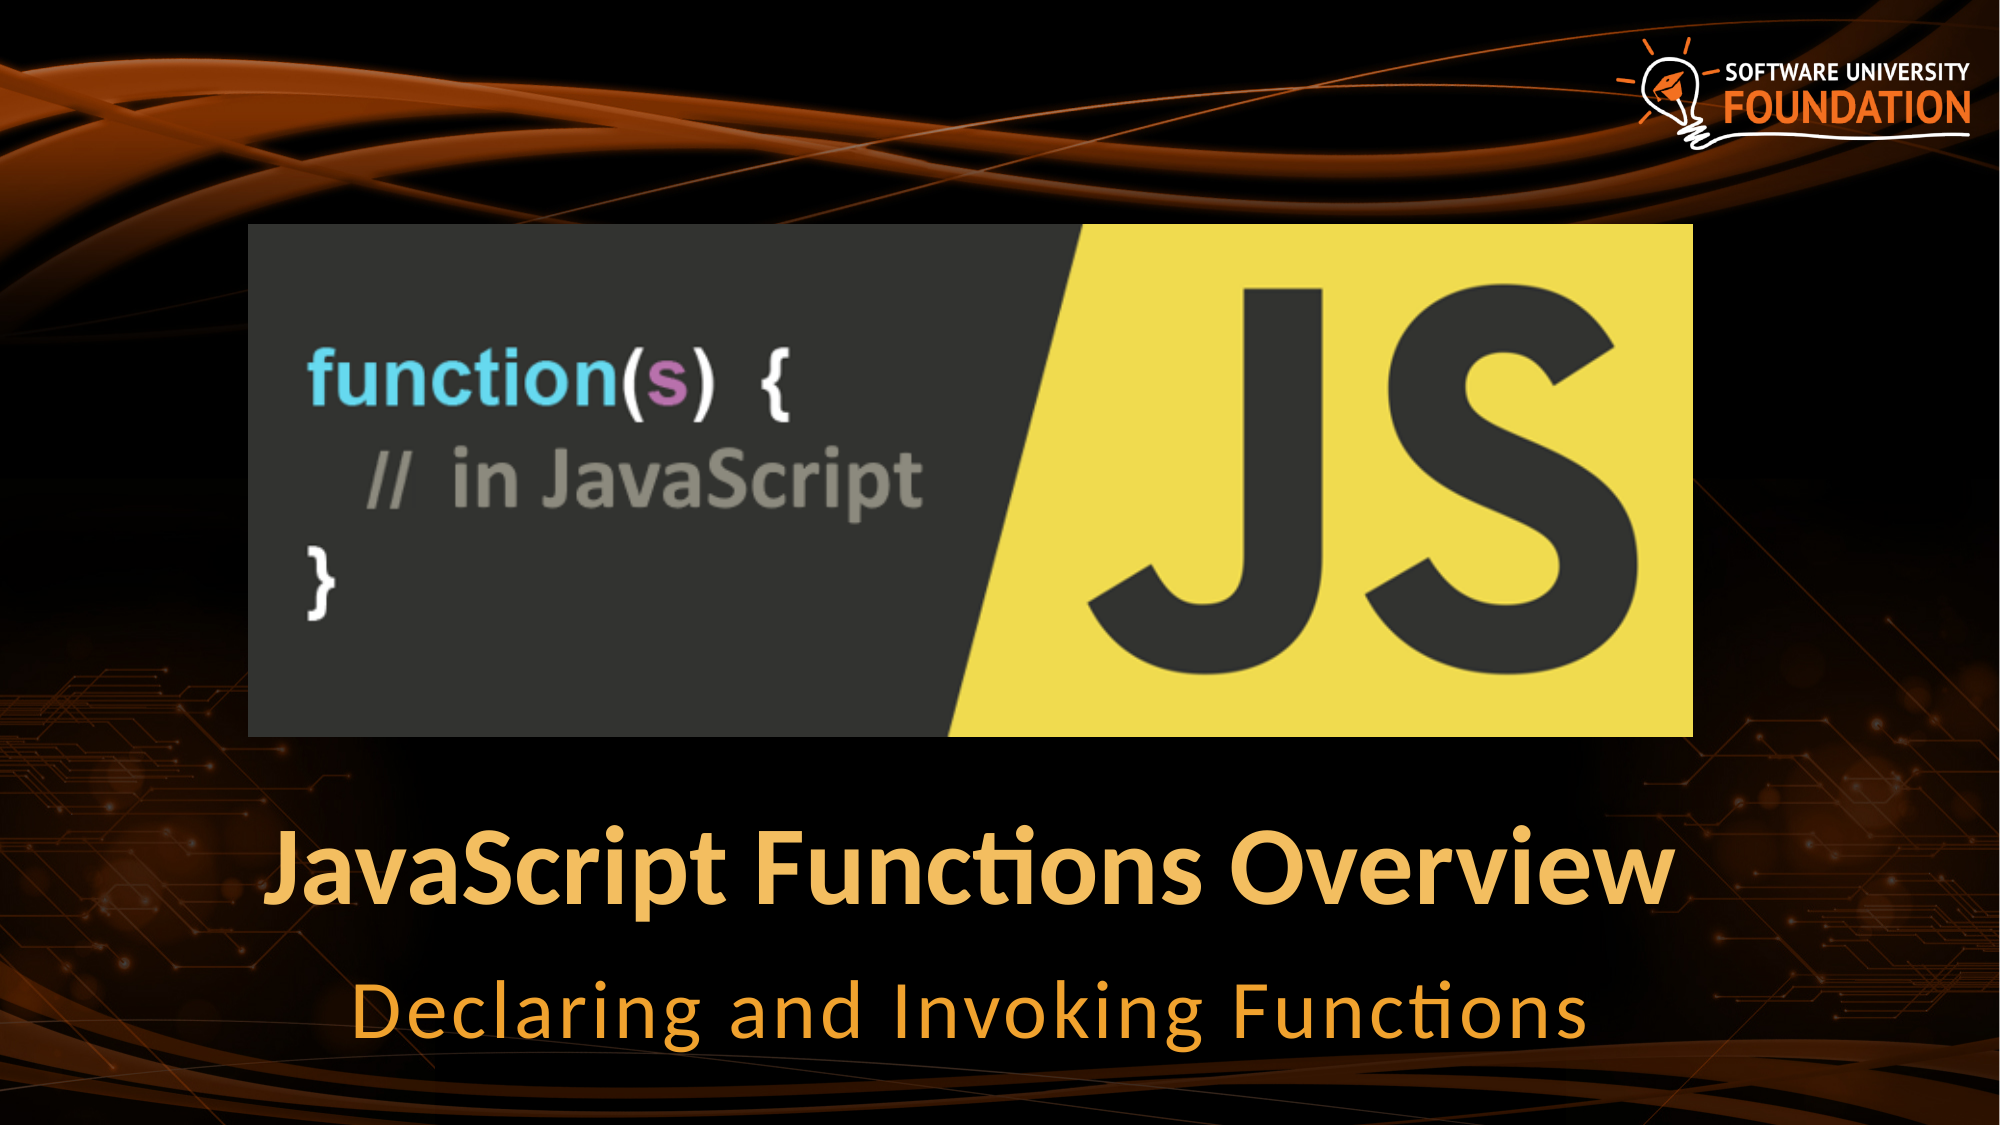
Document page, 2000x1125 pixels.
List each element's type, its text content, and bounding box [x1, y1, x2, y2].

list Declaring and Invoking Functions [237, 944, 1704, 1057]
picture [0, 0, 2000, 1125]
title JavaScript Functions Overview [237, 800, 1704, 935]
